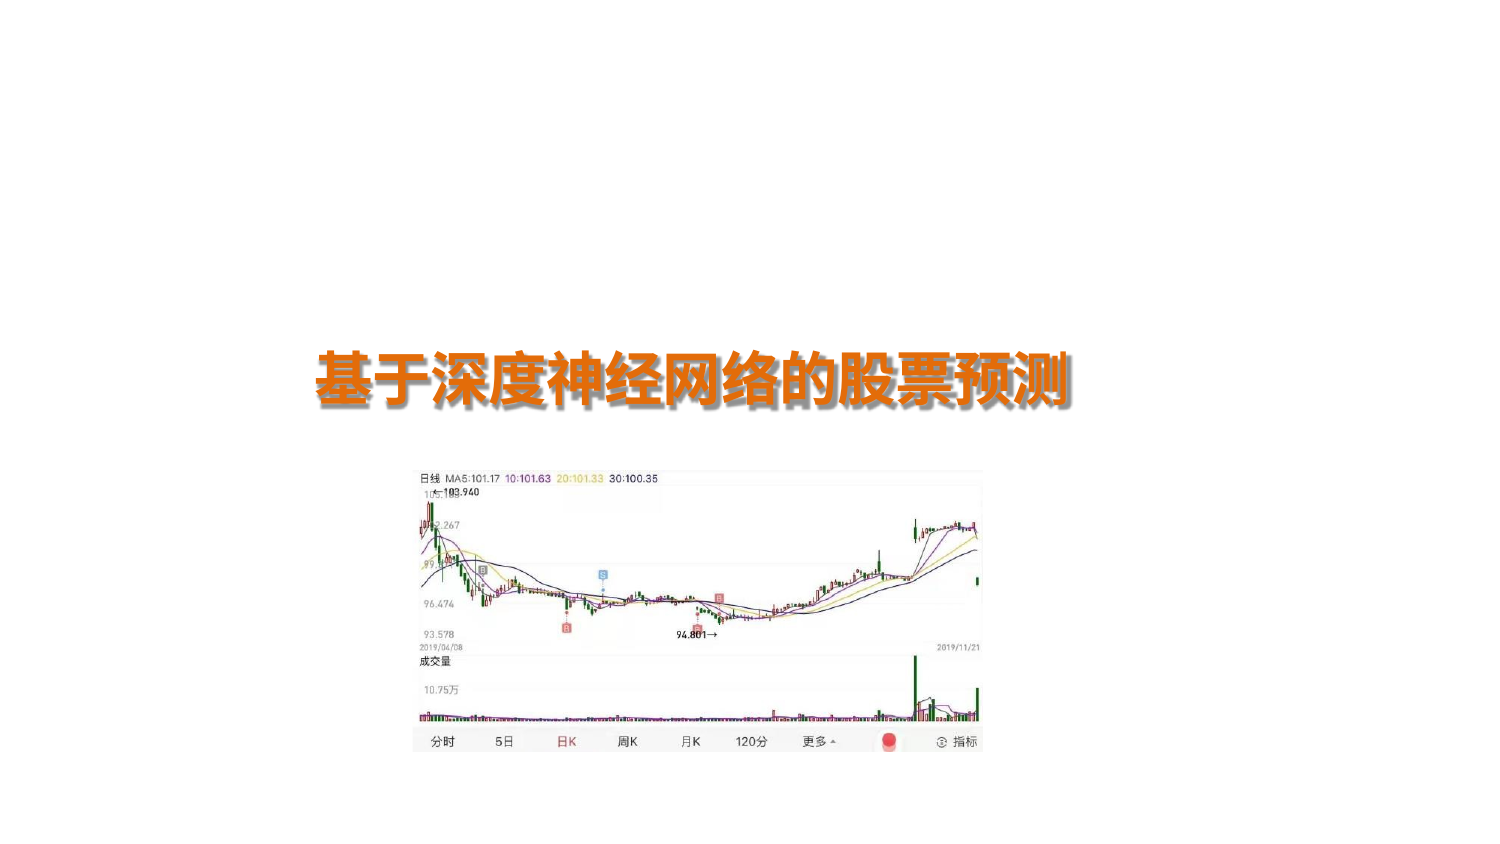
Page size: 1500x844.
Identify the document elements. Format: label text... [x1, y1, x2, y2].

title 基于深度神经网络的股票预测 [312, 340, 1074, 483]
text_box [412, 470, 983, 752]
picture [277, 325, 1113, 455]
